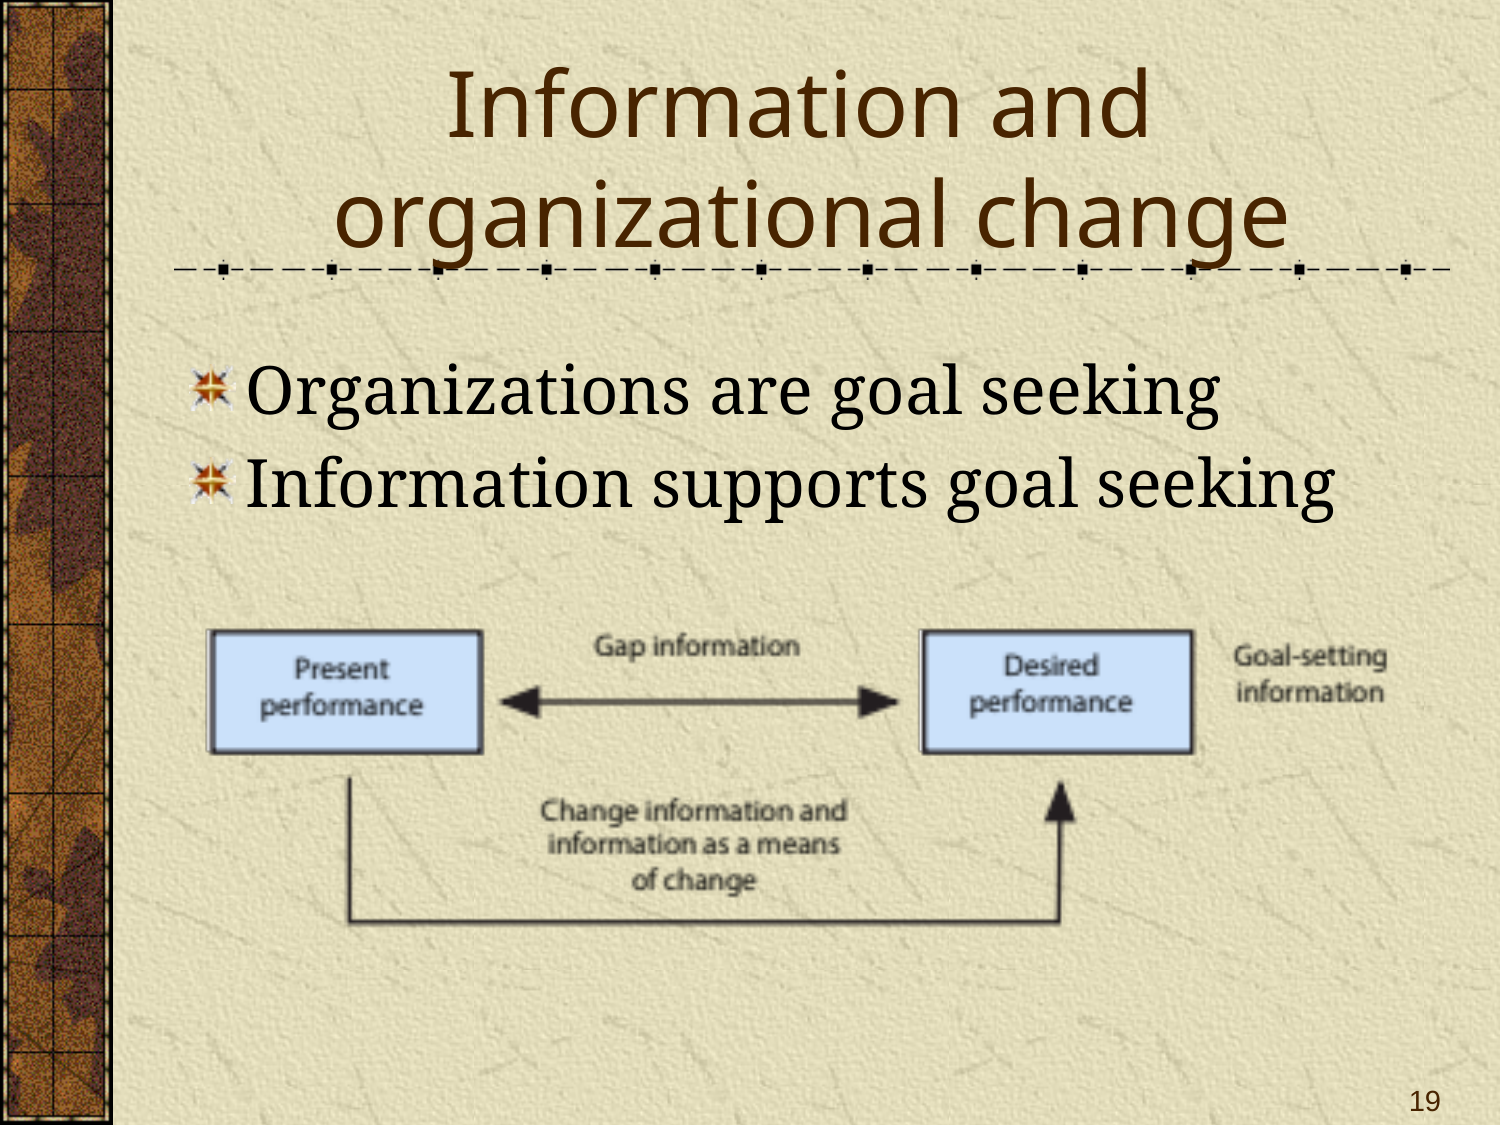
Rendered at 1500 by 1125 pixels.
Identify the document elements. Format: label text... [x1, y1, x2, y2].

title Information and organizational change [174, 62, 1451, 251]
picture [0, 0, 1500, 1125]
list Organizations are goal seeking Information supports goal seeking [173, 339, 1449, 953]
slide_number 19 [1349, 1049, 1500, 1125]
